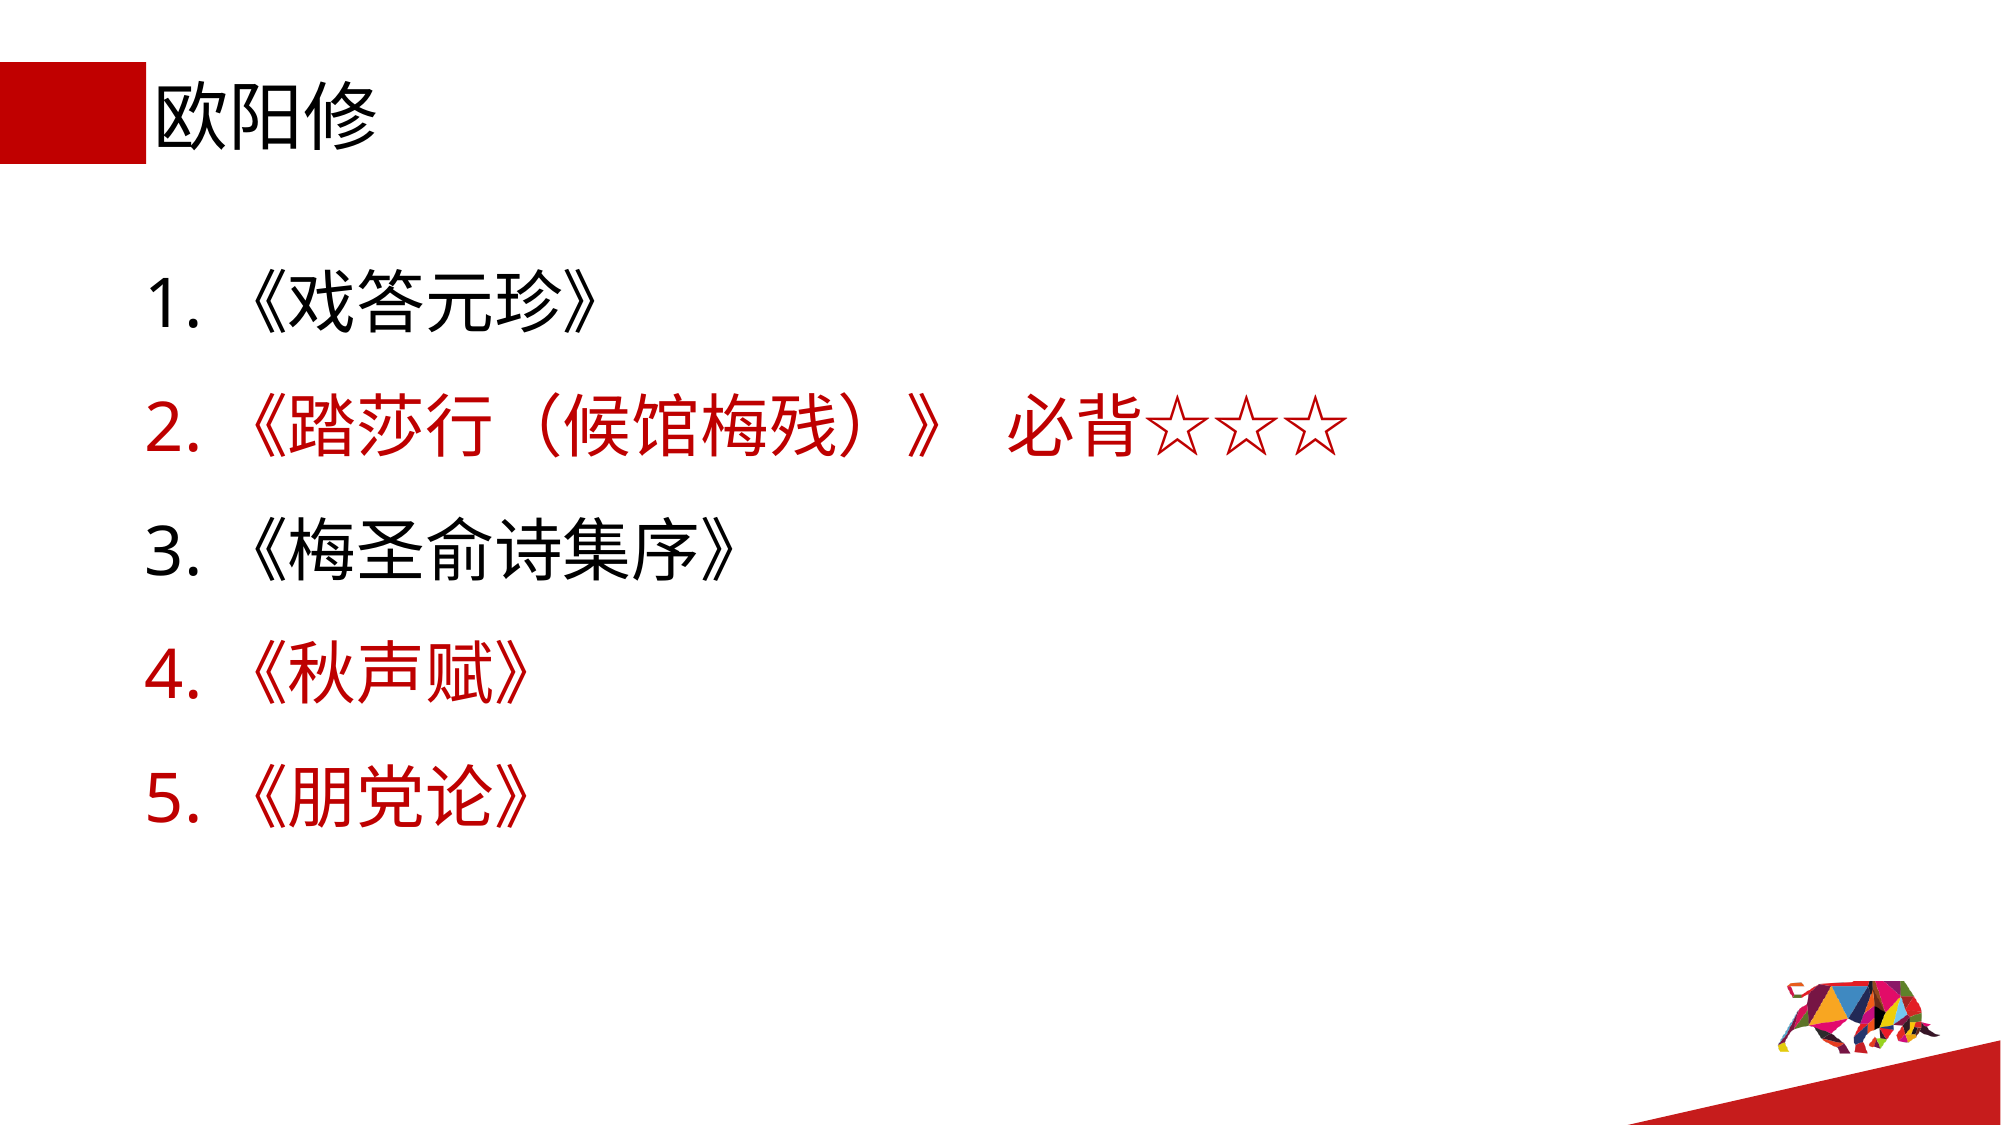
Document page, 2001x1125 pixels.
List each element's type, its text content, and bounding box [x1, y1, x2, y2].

list 1.《戏答元珍》 2.《踏莎行（候馆梅残）》 必背☆☆☆ 3.《梅圣俞诗集序》 4.《秋声赋》 5.《朋党论》 [136, 209, 1863, 1088]
title 欧阳修 [145, 61, 1947, 203]
picture [1863, 981, 1941, 1059]
